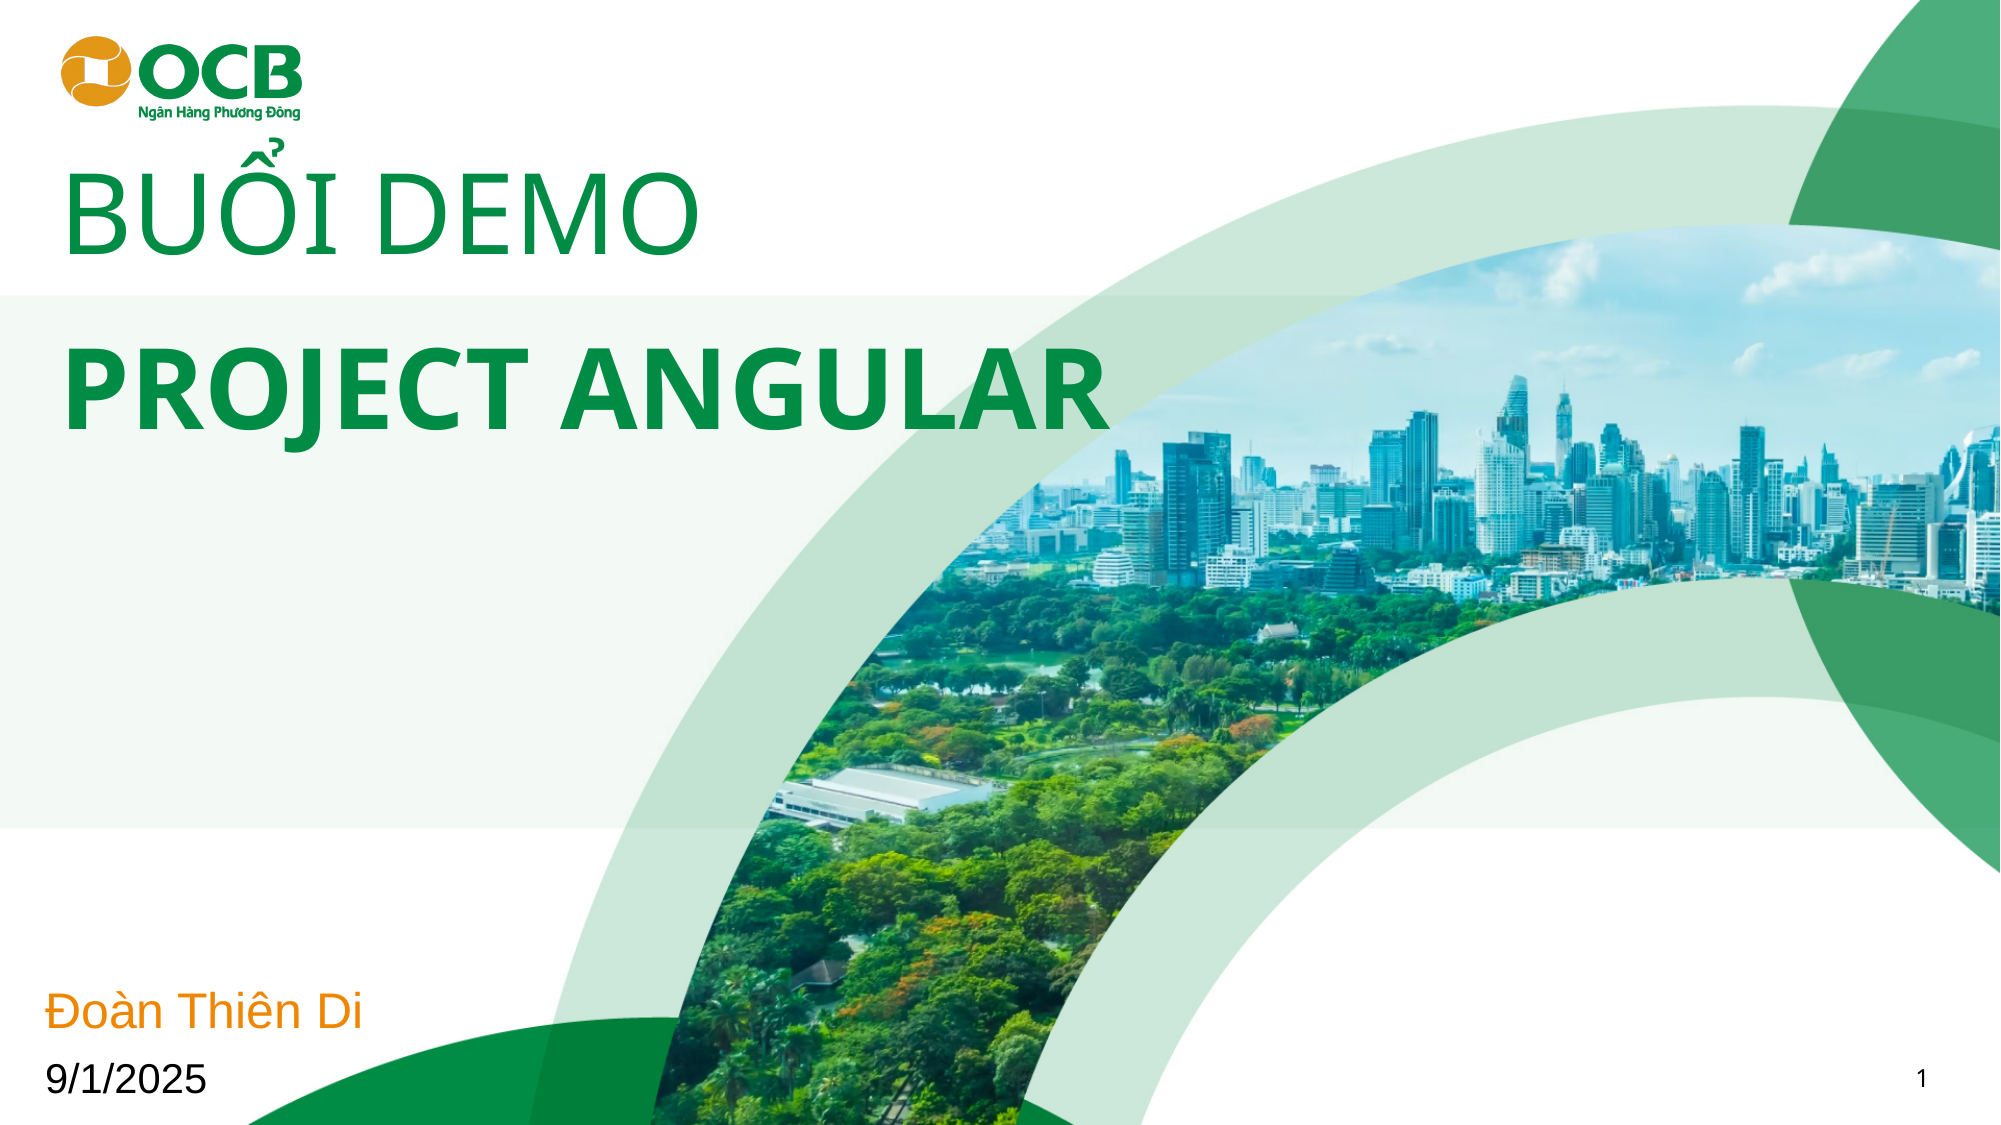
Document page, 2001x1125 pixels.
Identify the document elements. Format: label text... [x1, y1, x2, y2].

text_box BUỔI DEMO PROJECT ANGULAR [44, 93, 1626, 1125]
text_box 9/1/2025 [30, 1047, 329, 1110]
text_box Đoàn Thiên Di [30, 971, 461, 1047]
text_box 1 [1891, 1055, 1954, 1100]
picture [0, 0, 2000, 1125]
